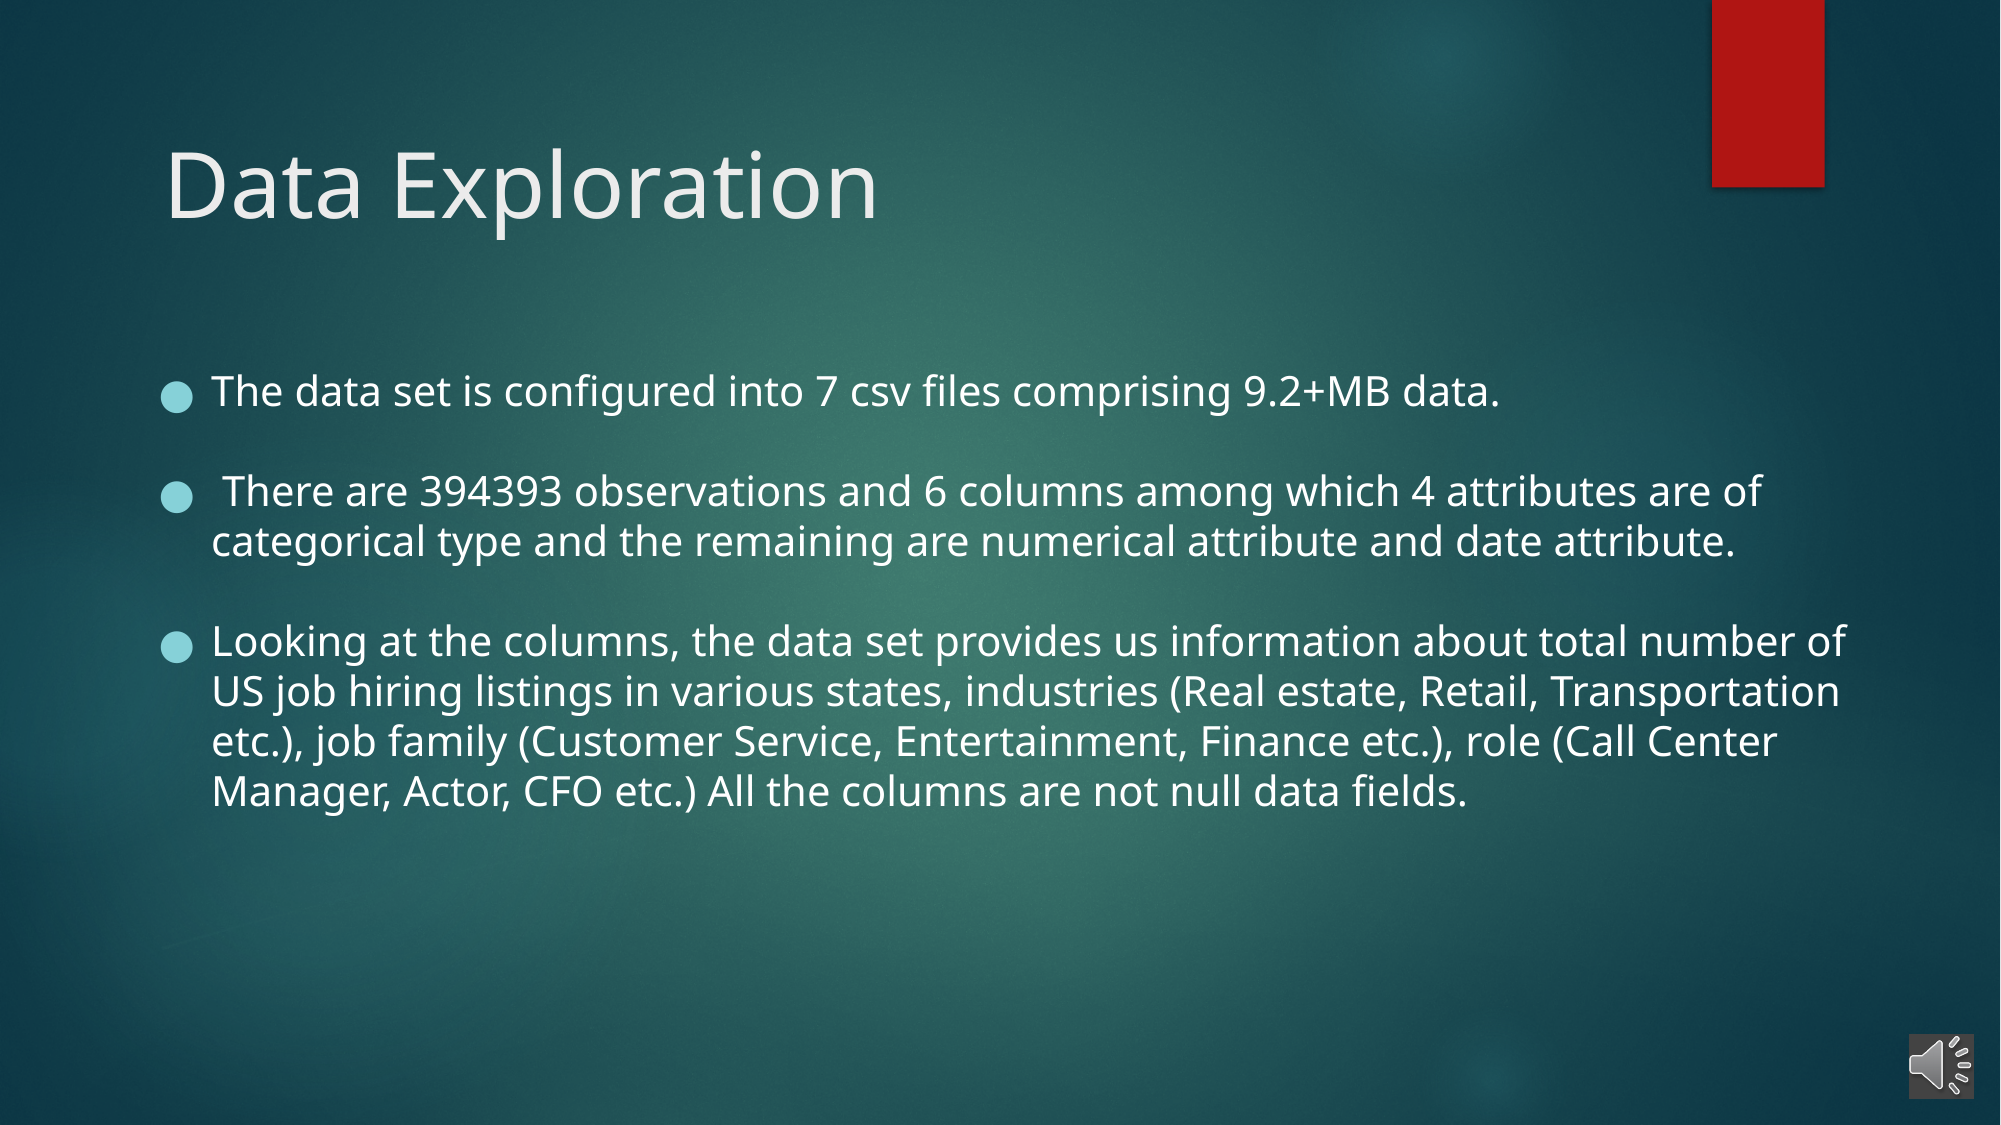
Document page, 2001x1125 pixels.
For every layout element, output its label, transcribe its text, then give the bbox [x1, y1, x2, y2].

title Data Exploration [148, 119, 2000, 284]
picture [0, 0, 2001, 1125]
list The data set is configured into 7 csv files comprising 9.2+MB data. There are 394393 observations and 6 columns among which 4 attributes are of categorical type and the remaining are numerical attribute and date attribute. Looking at the columns, the data set provides us information about total number of US job hiring listings in various states, industries (Real estate, Retail, Transportation etc.), job family (Customer Service, Entertainment, Finance etc.), role (Call Center Manager, Actor, CFO etc.) All the columns are not null data fields. [121, 356, 1920, 957]
